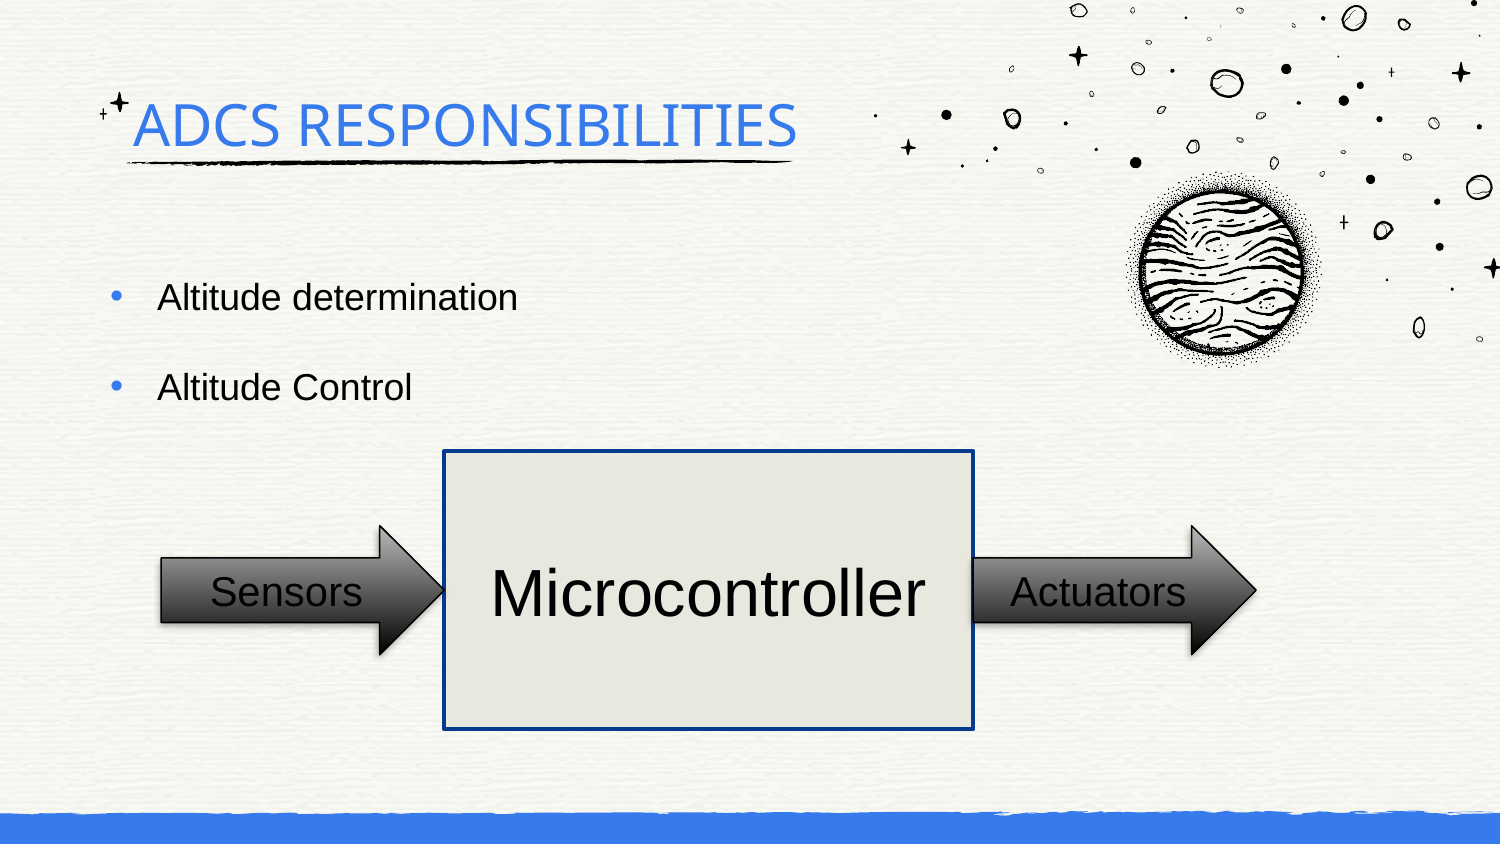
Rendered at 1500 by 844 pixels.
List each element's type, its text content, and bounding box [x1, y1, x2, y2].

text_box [99, 91, 130, 120]
text_box Altitude determination Altitude Control [88, 213, 1035, 433]
picture [0, 0, 1500, 815]
text_box Microcontroller [444, 451, 974, 730]
title ADCS RESPONSIBILITIES [118, 72, 1382, 167]
text_box [125, 159, 793, 167]
text_box [1000, 811, 1010, 815]
text_box Sensors [161, 525, 445, 655]
text_box Actuators [973, 525, 1257, 655]
